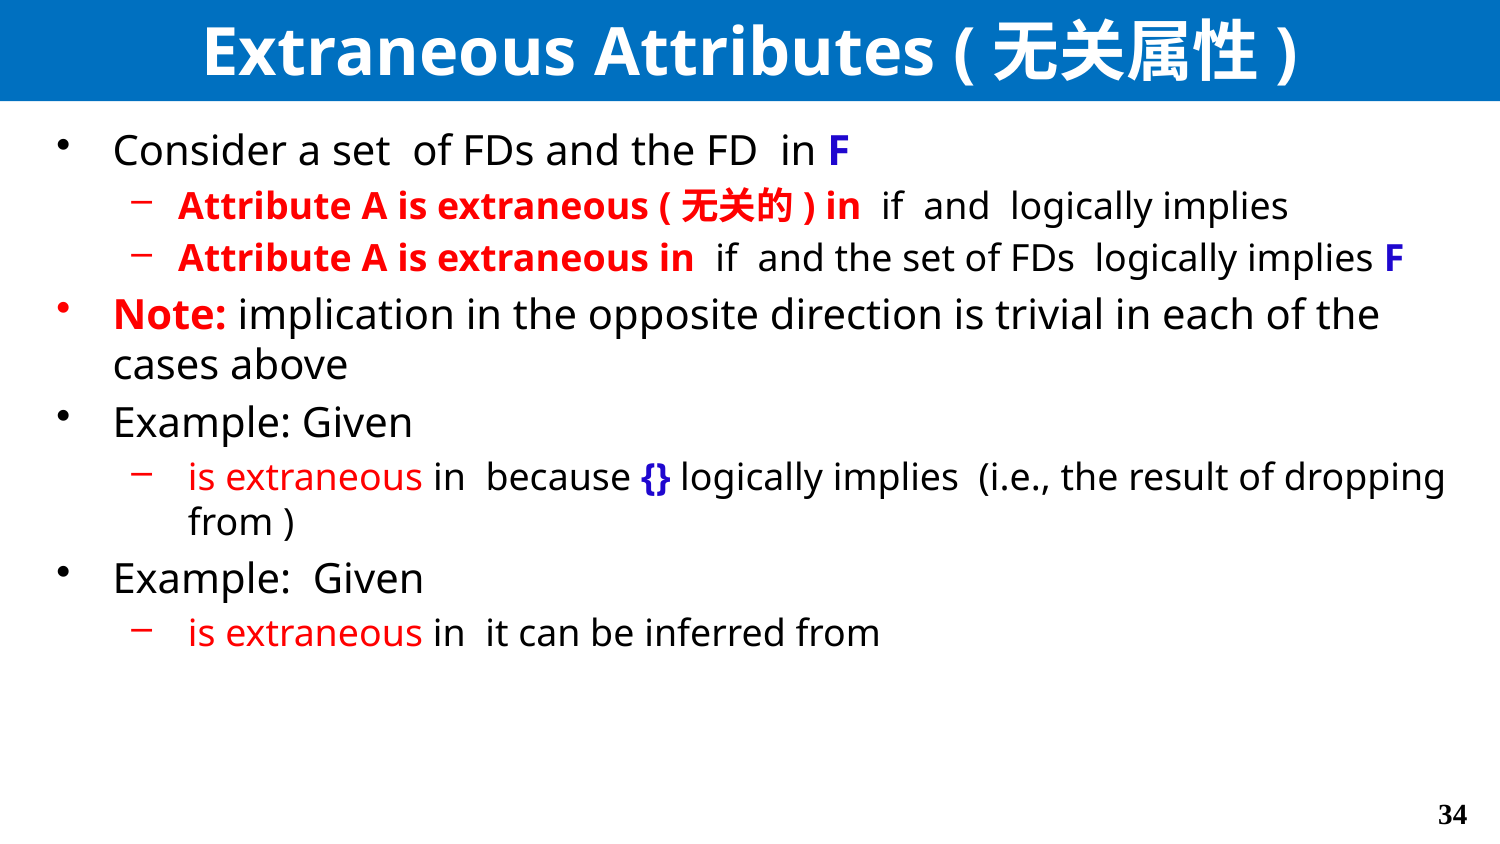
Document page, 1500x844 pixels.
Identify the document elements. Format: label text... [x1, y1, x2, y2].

title Extraneous Attributes (无关属性) [0, 0, 1500, 102]
